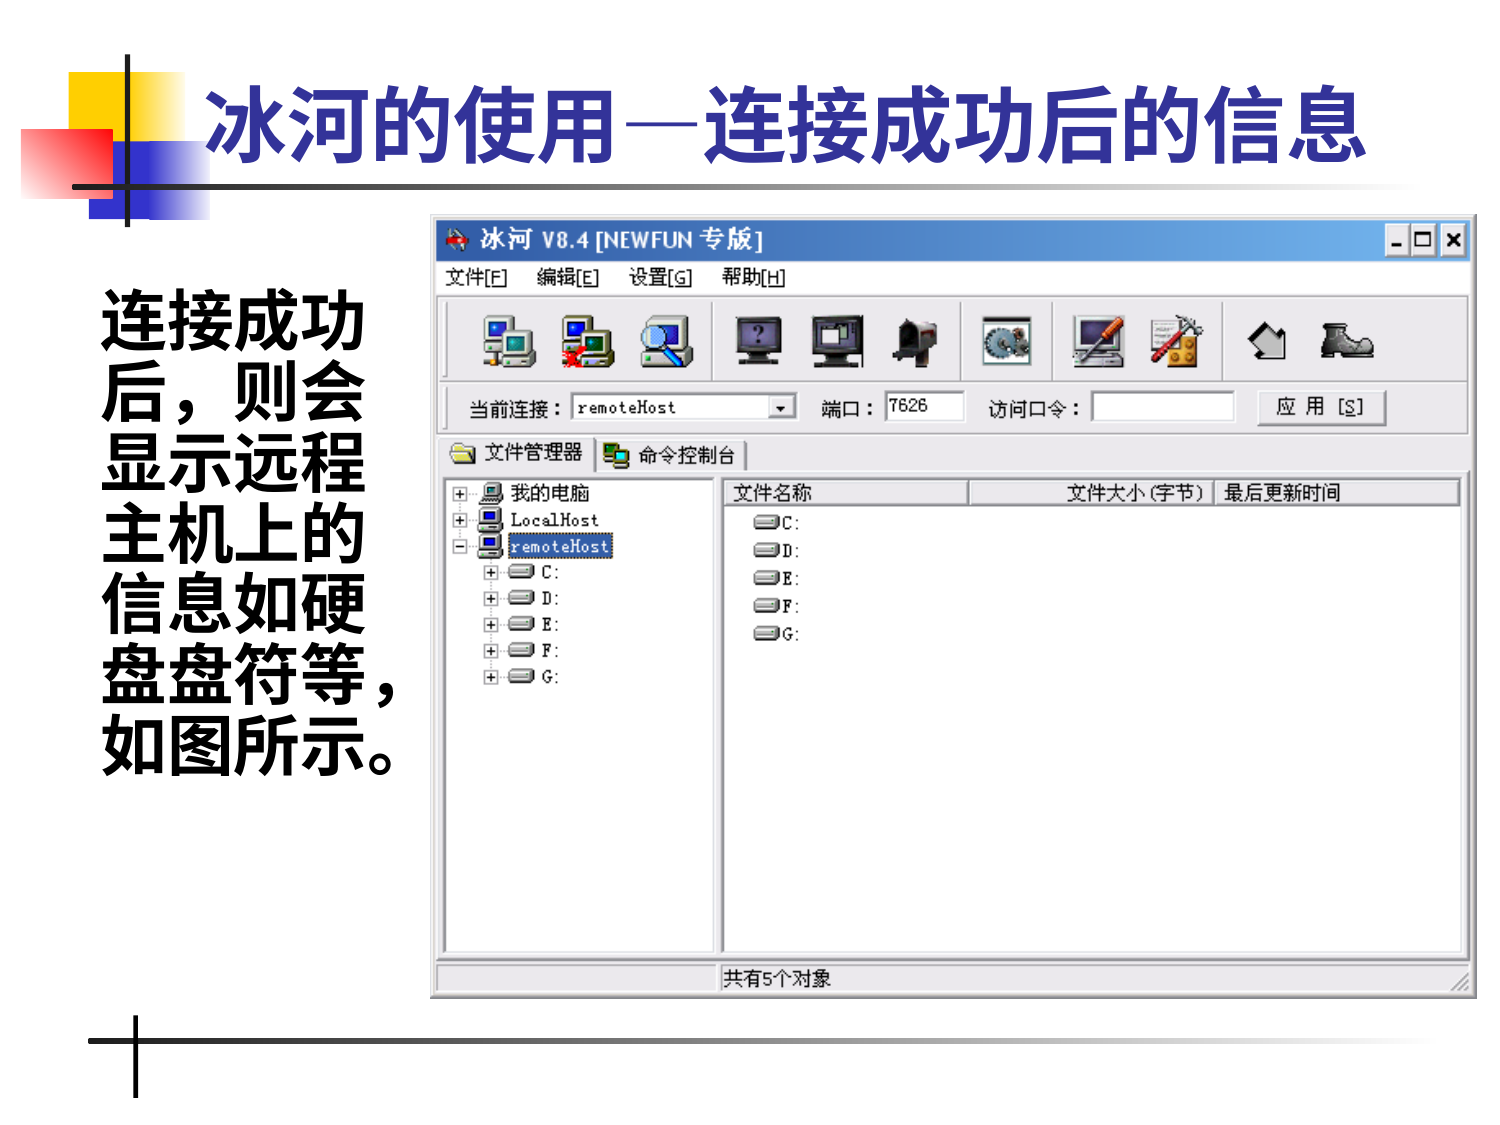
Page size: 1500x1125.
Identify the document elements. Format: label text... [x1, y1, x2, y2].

picture [430, 214, 1477, 999]
list 连接成功后，则会显示远程主机上的信息如硬盘盘符等，如图所示。 [29, 280, 408, 1024]
title 冰河的使用—连接成功后的信息 [188, 23, 1468, 181]
